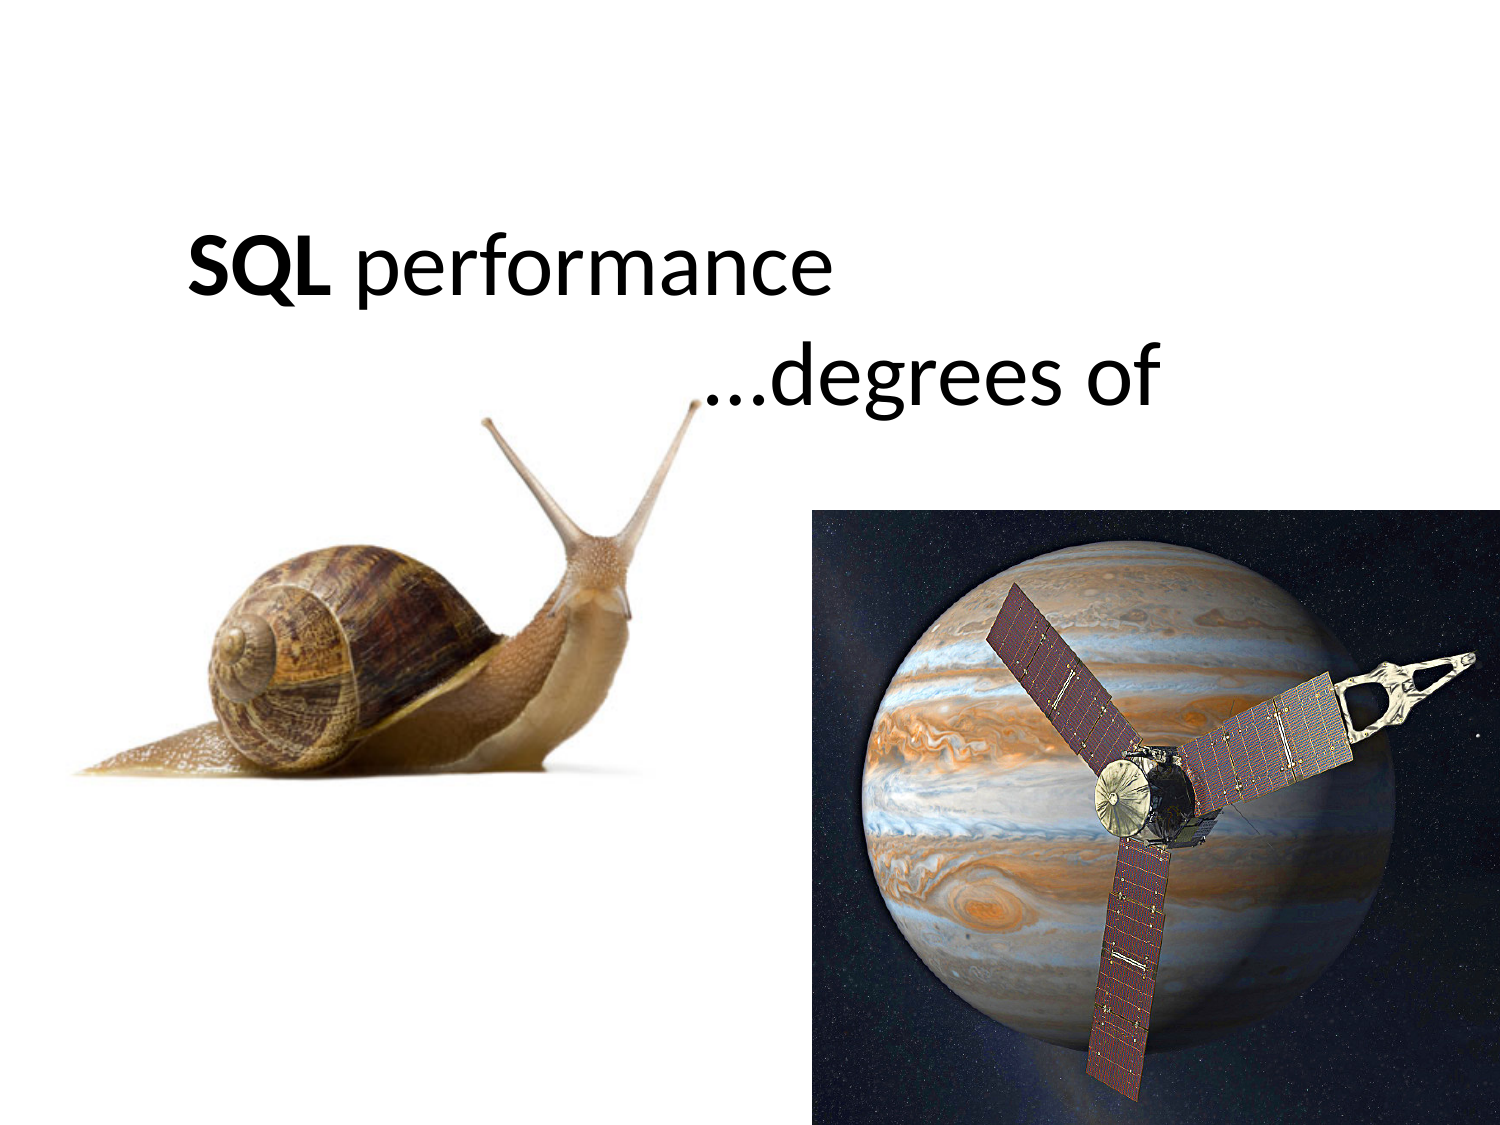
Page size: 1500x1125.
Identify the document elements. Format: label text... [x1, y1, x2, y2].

picture [29, 385, 749, 818]
text_box SQL performance …degrees of [172, 196, 1178, 431]
picture [812, 509, 1500, 1125]
